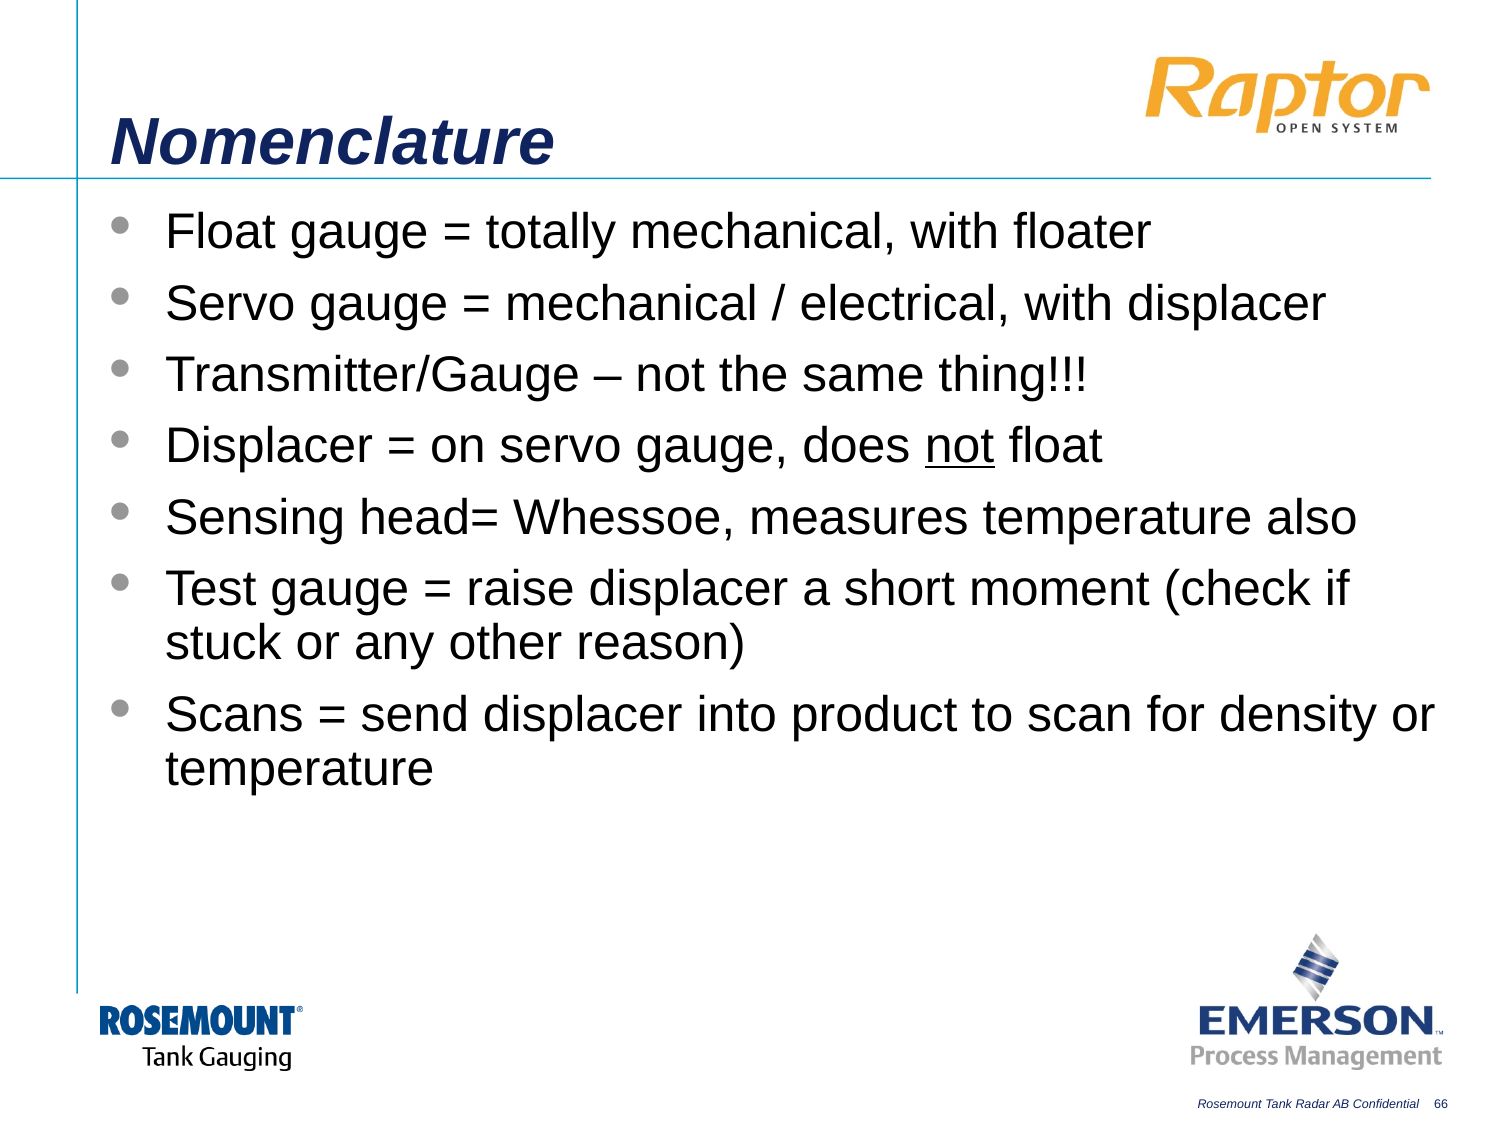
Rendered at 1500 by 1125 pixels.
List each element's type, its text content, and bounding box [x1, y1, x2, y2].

picture [1173, 944, 1461, 1098]
slide_number 66 [1412, 1095, 1449, 1109]
picture [1139, 54, 1436, 135]
picture [100, 1005, 303, 1071]
list Float gauge = totally mechanical, with floater Servo gauge = mechanical / electrical, with displacer Transmitter/Gauge – not the same thing!!! Displacer = on servo gauge, does not float Sensing head= Whessoe, measures temperature also Test gauge = raise displacer a short moment (check if stuck or any other reason) Scans = send displacer into product to scan for density or temperature [93, 197, 1463, 944]
title Nomenclature [95, 66, 1342, 186]
